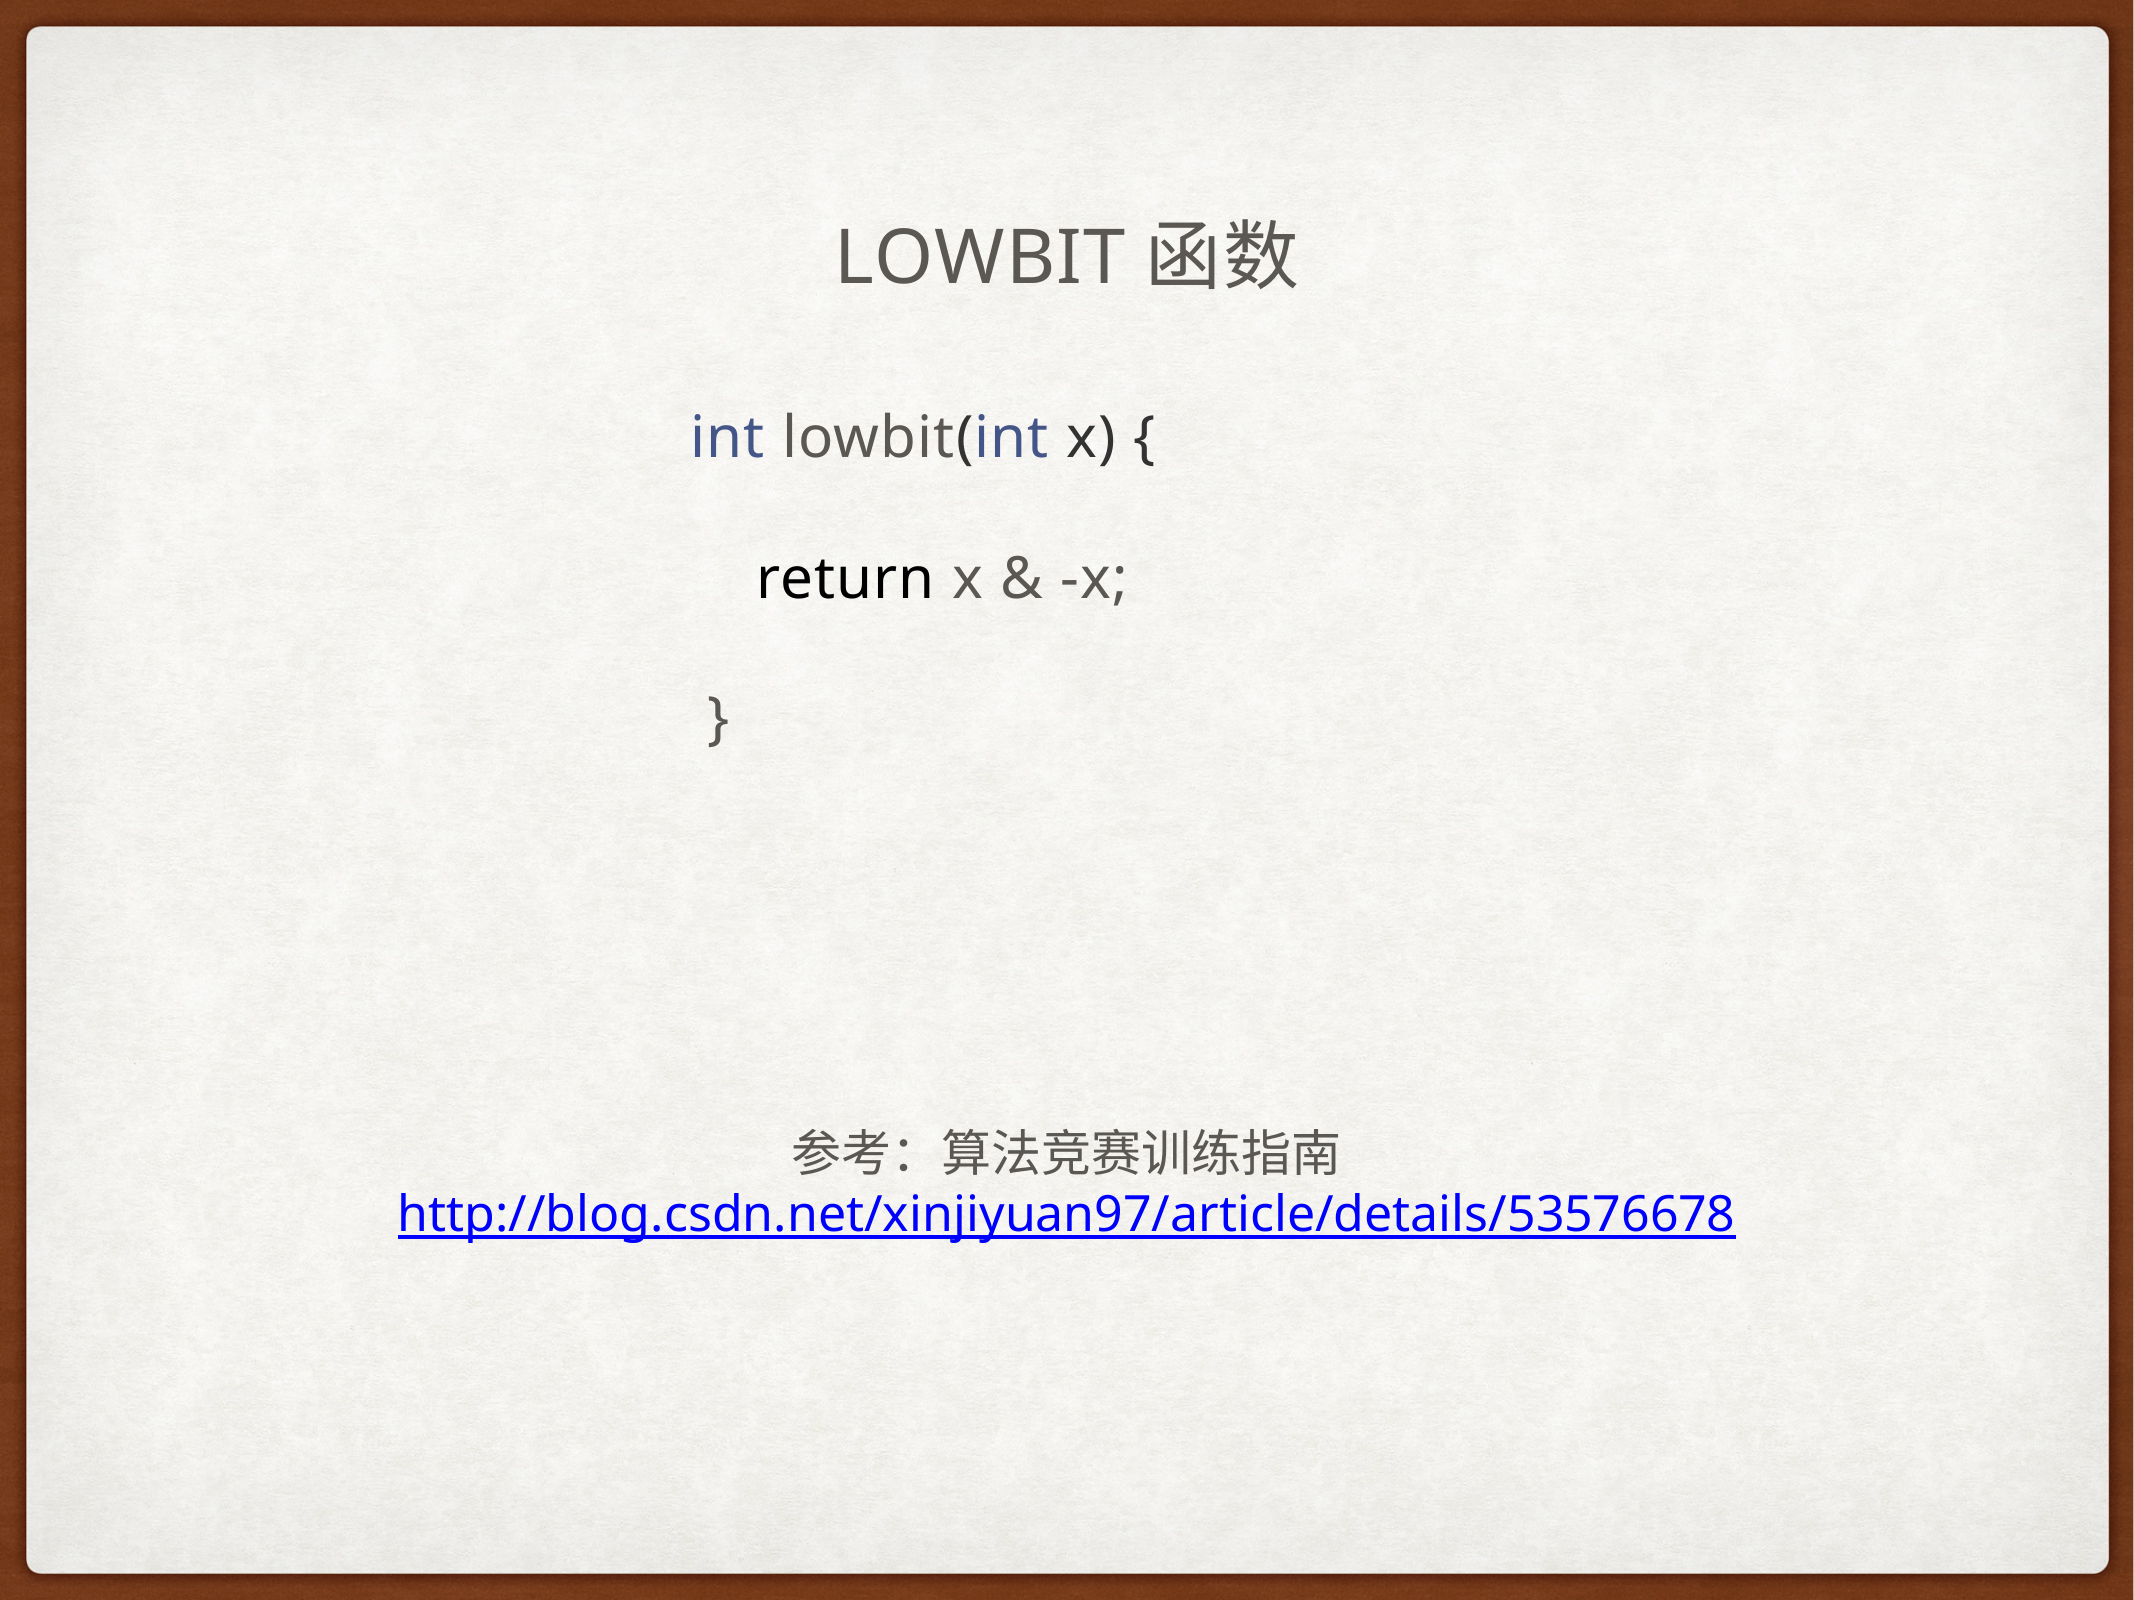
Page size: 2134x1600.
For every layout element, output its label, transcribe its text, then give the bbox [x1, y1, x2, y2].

title lowbit函数 [109, 198, 2024, 323]
picture [0, 0, 2134, 1600]
text_box int lowbit(int x) { return x & -x; } [682, 390, 1452, 759]
text_box 参考：算法竞赛训练指南 http://blog.csdn.net/xinjiyuan97/article/details/53576678 [389, 1112, 1744, 1258]
